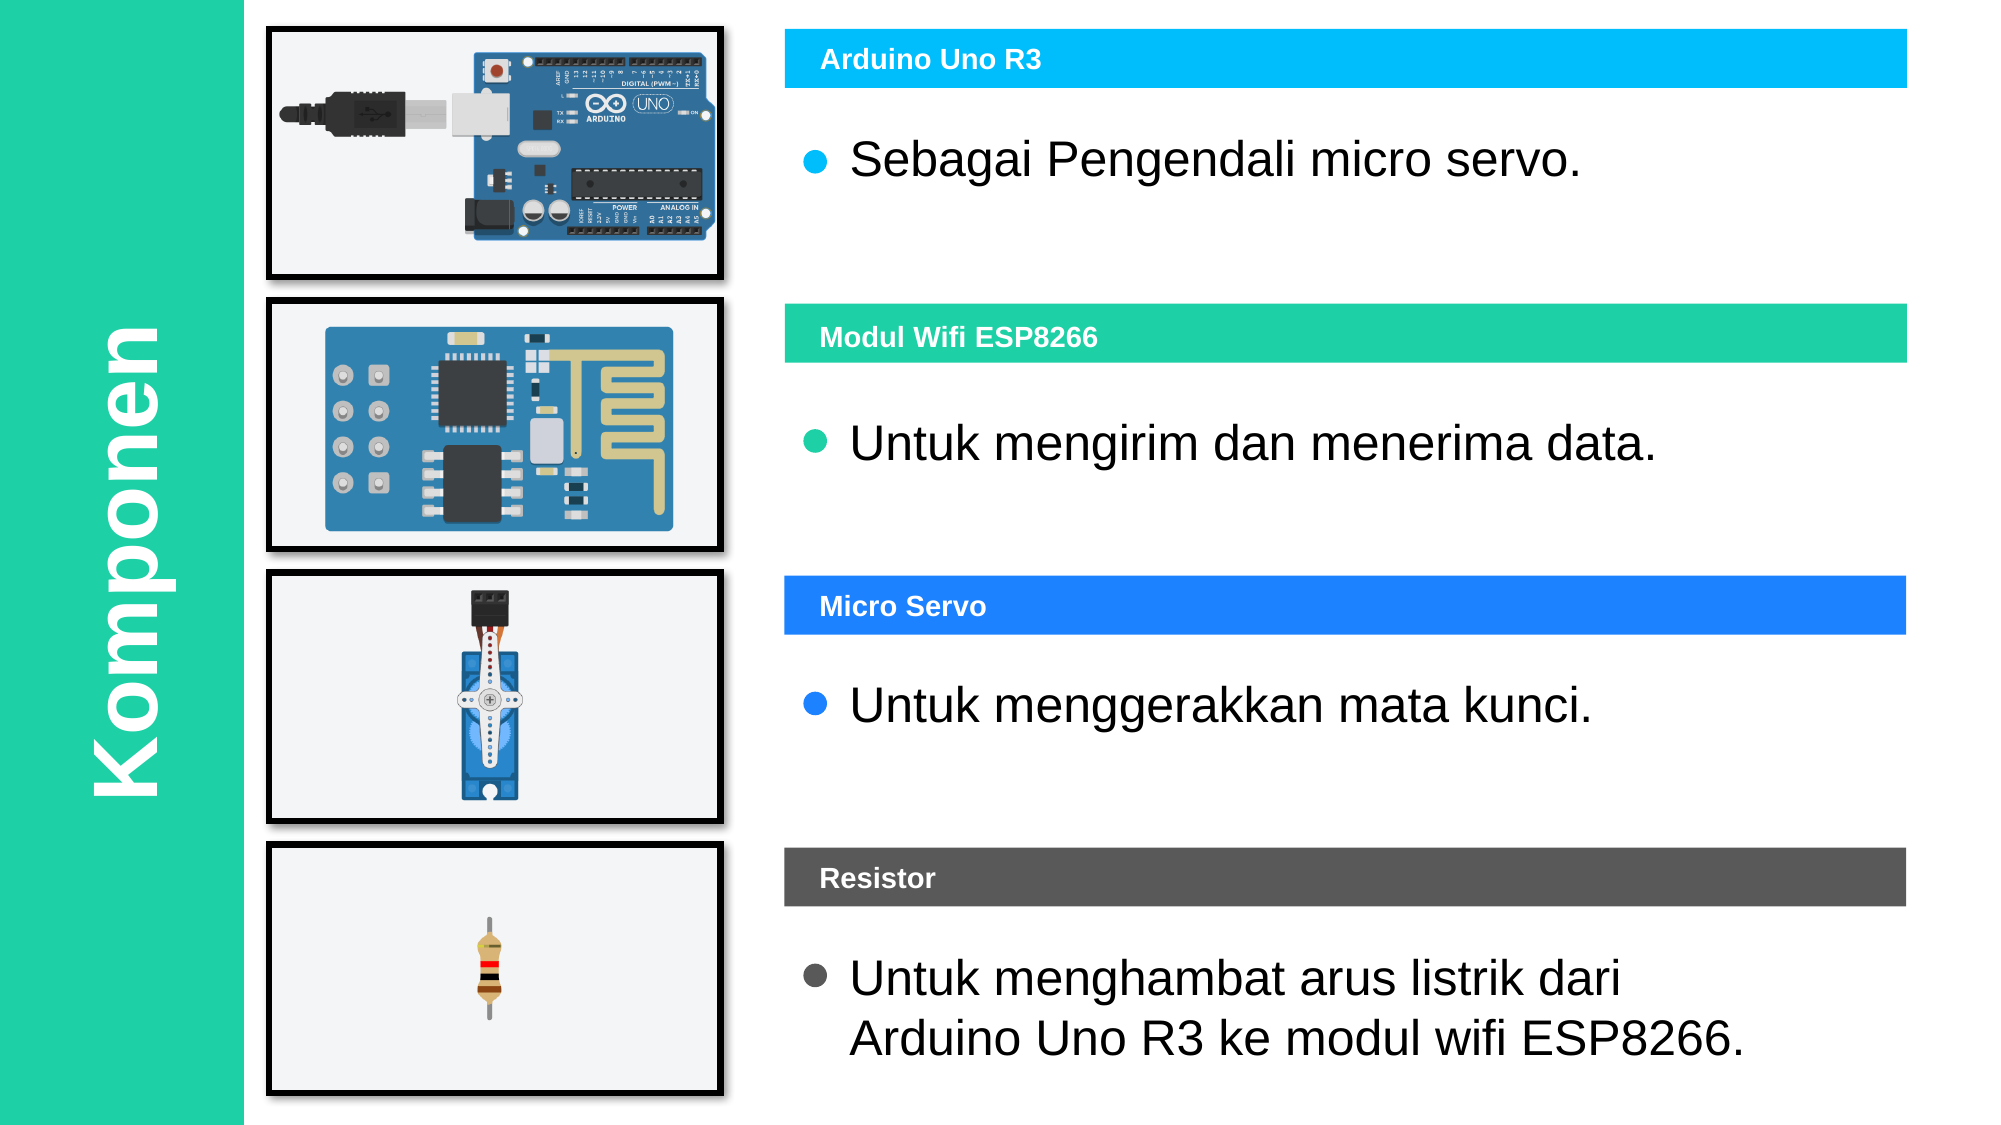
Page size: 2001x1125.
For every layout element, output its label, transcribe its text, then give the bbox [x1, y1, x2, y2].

picture [271, 31, 718, 274]
text_box [783, 575, 1907, 636]
picture [271, 303, 718, 546]
text_box Untuk menghambat arus listrik dari Arduino Uno R3 ke modul wifi ESP8266. [834, 937, 1777, 1073]
text_box Untuk mengirim dan menerima data. [834, 403, 1777, 478]
text_box [802, 148, 829, 175]
text_box Komponen [58, 308, 184, 817]
picture [271, 847, 718, 1090]
text_box [784, 28, 1908, 89]
text_box Modul Wifi ESP8266 [804, 312, 1348, 360]
text_box Resistor [804, 853, 1348, 901]
text_box Sebagai Pengendali micro servo. [834, 118, 1777, 194]
text_box [802, 962, 829, 989]
text_box Micro Servo [804, 581, 1348, 629]
text_box Untuk menggerakkan mata kunci. [834, 665, 1777, 741]
text_box [784, 303, 1908, 364]
text_box [783, 846, 1907, 908]
text_box [802, 690, 829, 717]
text_box [802, 428, 829, 454]
text_box Arduino Uno R3 [805, 34, 1349, 82]
picture [271, 575, 718, 818]
